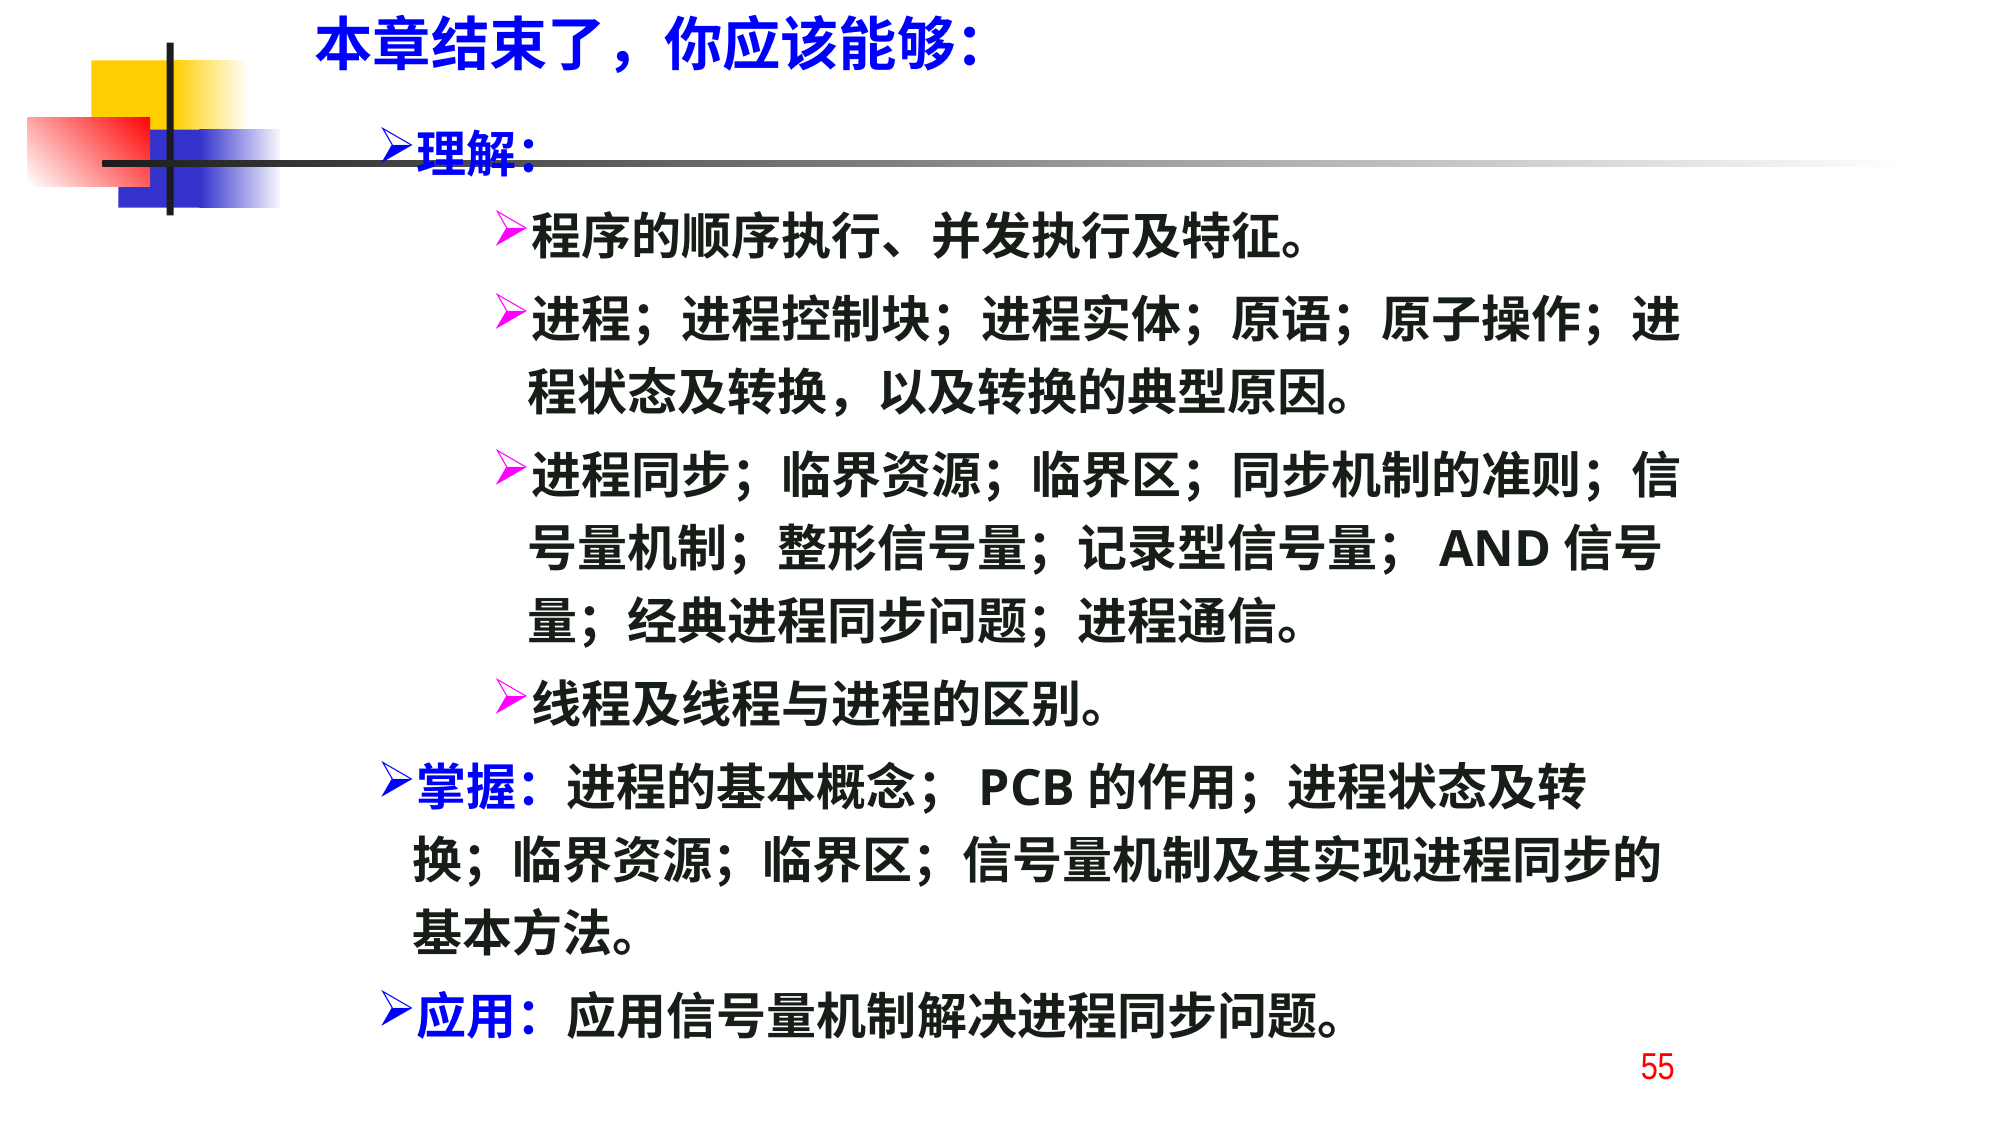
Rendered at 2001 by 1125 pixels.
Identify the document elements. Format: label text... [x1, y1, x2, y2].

text_box 理解： 程序的顺序执行、并发执行及特征。 进程；进程控制块；进程实体；原语；原子操作；进程状态及转换，以及转换的典型原因。 进程同步；临界资源；临界区；同步机制的准则；信号量机制；整形信号量；记录型信号量；AND信号量；经典进程同步问题；进程通信。 线程及线程与进程的区别。 掌握：进程的基本概念；PCB的作用；进程状态及转换；临界资源；临界区；信号量机制及其实现进程同步的基本方法。 应用：应用信号量机制解决进程同步问题。 [362, 101, 1700, 1052]
text_box 本章结束了，你应该能够： [299, 0, 1713, 85]
text_box 55 [1626, 1034, 1721, 1094]
